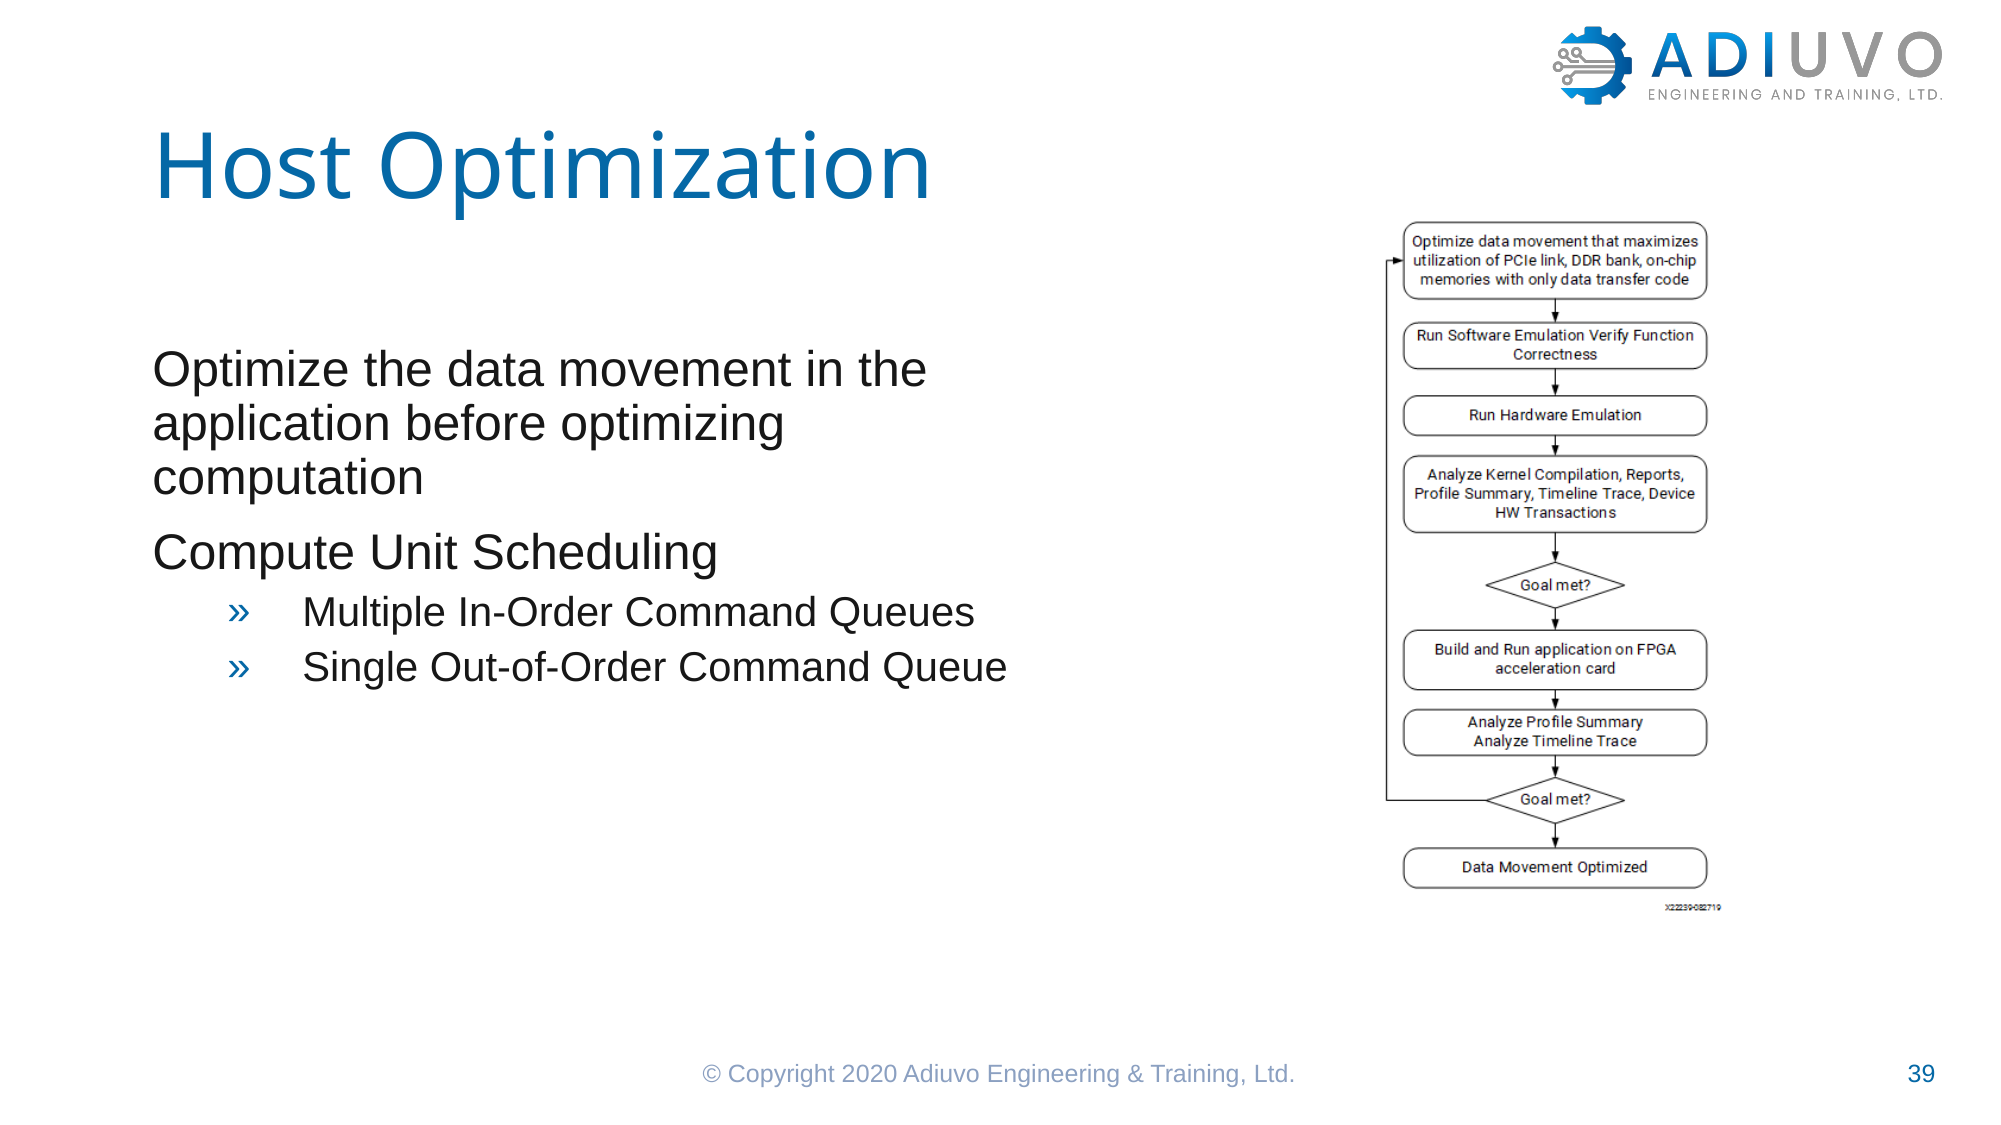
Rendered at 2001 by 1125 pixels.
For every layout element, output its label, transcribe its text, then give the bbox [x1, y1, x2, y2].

slide_number 39 [1500, 1042, 1951, 1103]
list Optimize the data movement in the application before optimizing computation Compute Unit Scheduling Multiple In-Order Command Queues Single Out-of-Order Command Queue [137, 335, 1041, 955]
picture [1549, 15, 1949, 119]
title Host Optimization [137, 59, 1863, 278]
footer © Copyright 2020 Adiuvo Engineering & Training, Ltd. [662, 1042, 1338, 1103]
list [1379, 205, 1726, 920]
